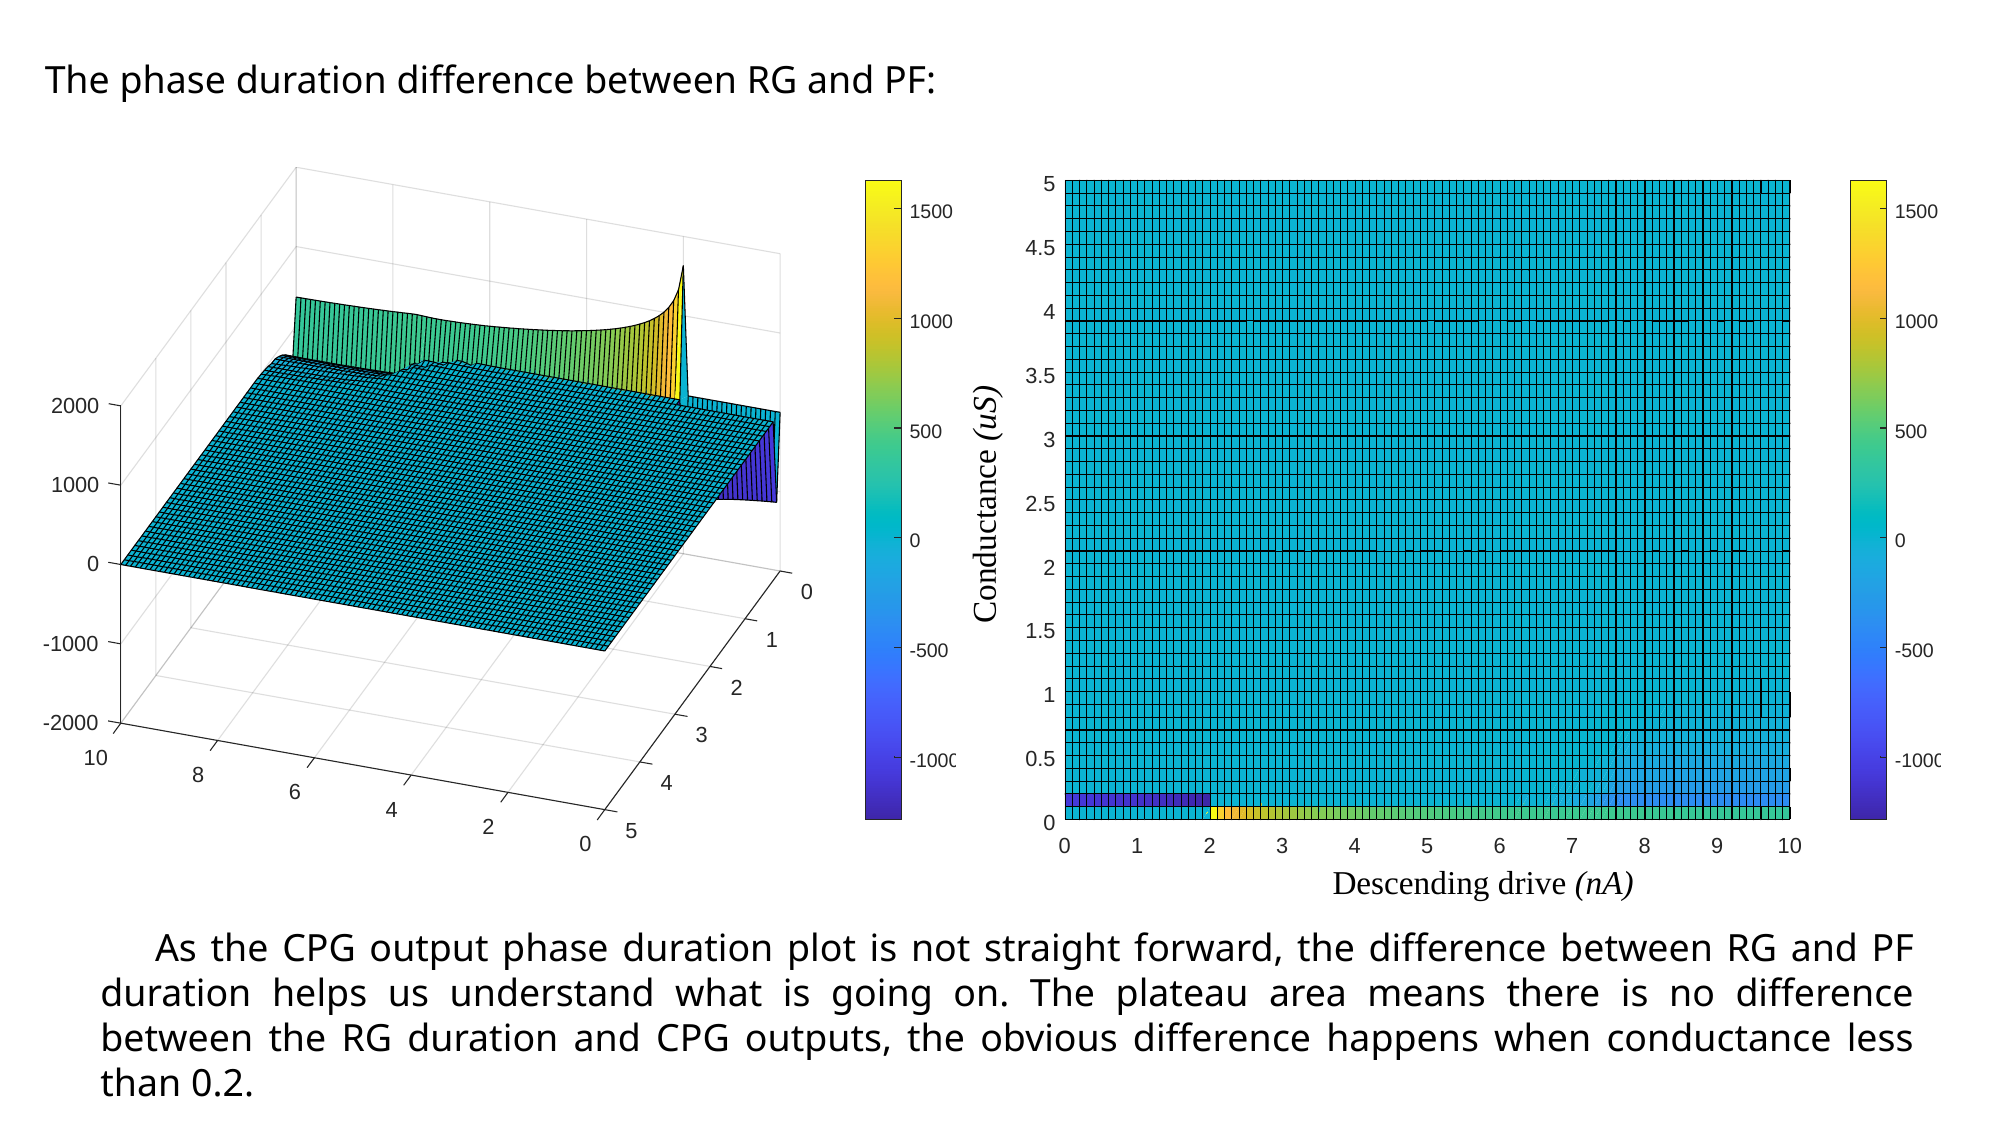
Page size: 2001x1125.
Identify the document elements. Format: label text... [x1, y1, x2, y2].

text_box The phase duration difference between RG and PF: [30, 48, 953, 109]
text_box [40, 167, 1941, 910]
text_box As the CPG output phase duration plot is not straight forward, the difference between RG and PF duration helps us understand what is going on. The plateau area means there is no difference between the RG duration and CPG outputs, the obvious difference happens when conductance less than 0.2. [85, 916, 1930, 1112]
